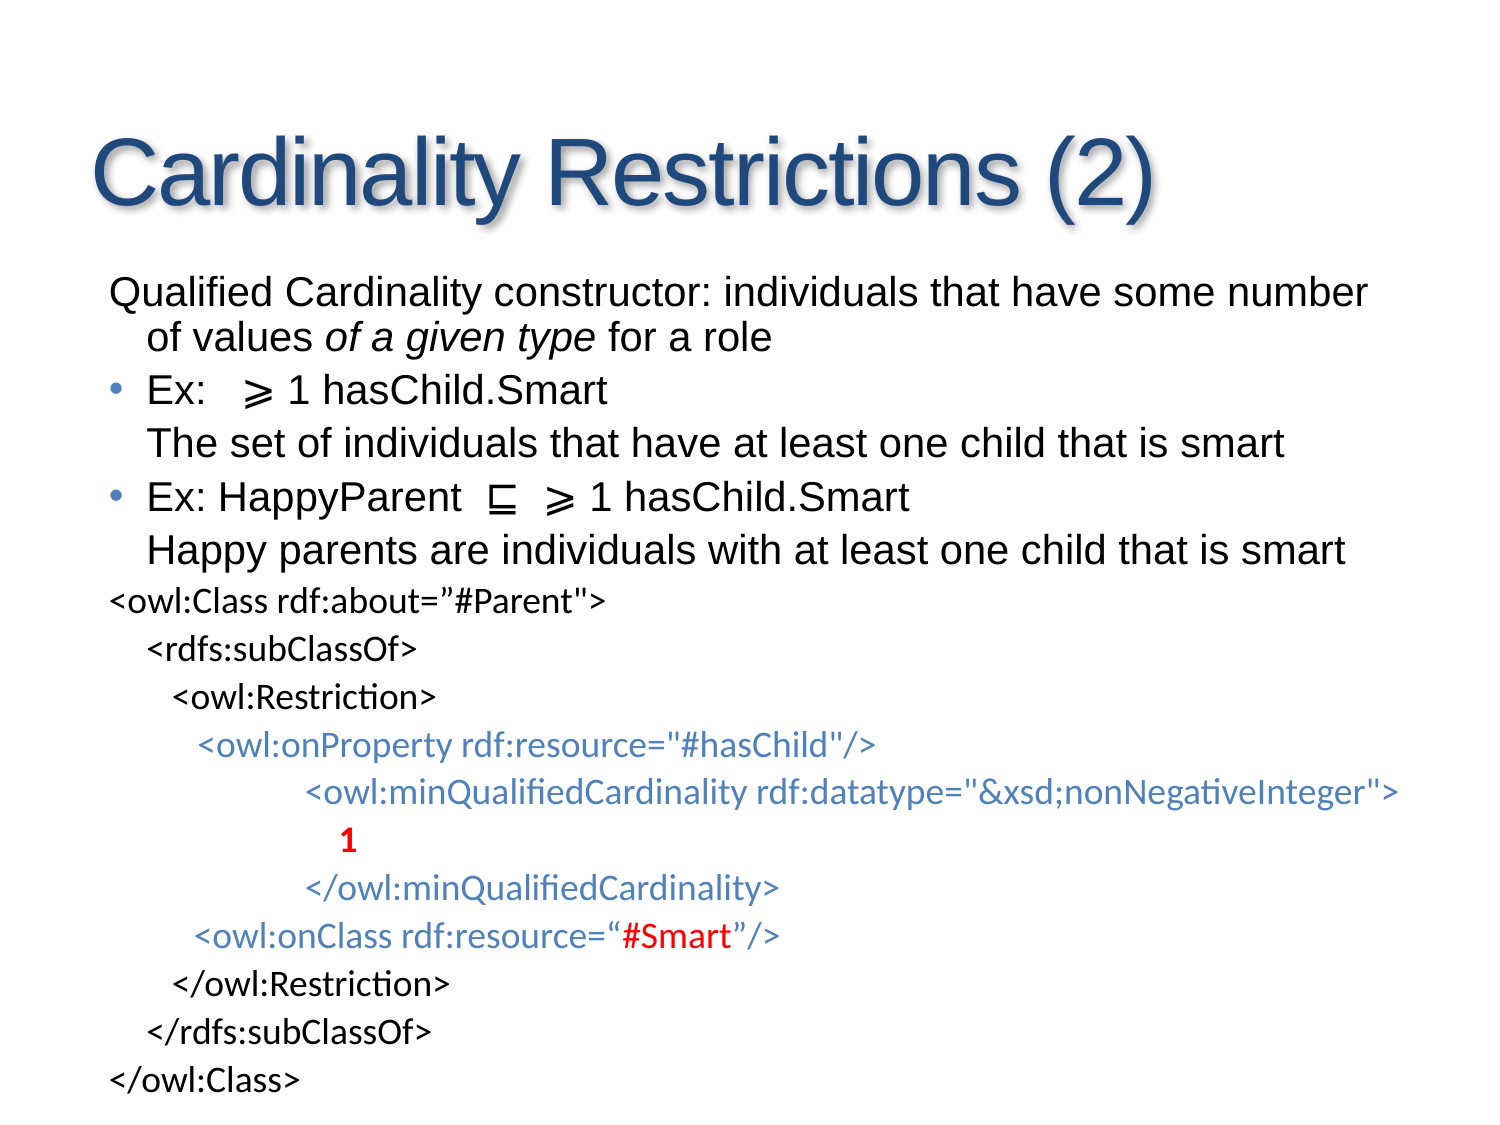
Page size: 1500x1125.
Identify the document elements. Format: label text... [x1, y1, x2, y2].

list Qualified Cardinality constructor: individuals that have some number of values of a given type for a role Ex: ⩾ 1 hasChild.Smart The set of individuals that have at least one child that is smart Ex: HappyParent ⊑ ⩾ 1 hasChild.Smart Happy parents are individuals with at least one child that is smart <owl:Class rdf:about=”#Parent"> <rdfs:subClassOf> <owl:Restriction> <owl:onProperty rdf:resource="#hasChild"/> <owl:minQualifiedCardinality rdf:datatype="&xsd;nonNegativeInteger"> 1 </owl:minQualifiedCardinality> <owl:onClass rdf:resource=“#Smart”/> </owl:Restriction> </rdfs:subClassOf> </owl:Class> [74, 262, 1426, 1051]
title Cardinality Restrictions (2) [75, 45, 1427, 233]
